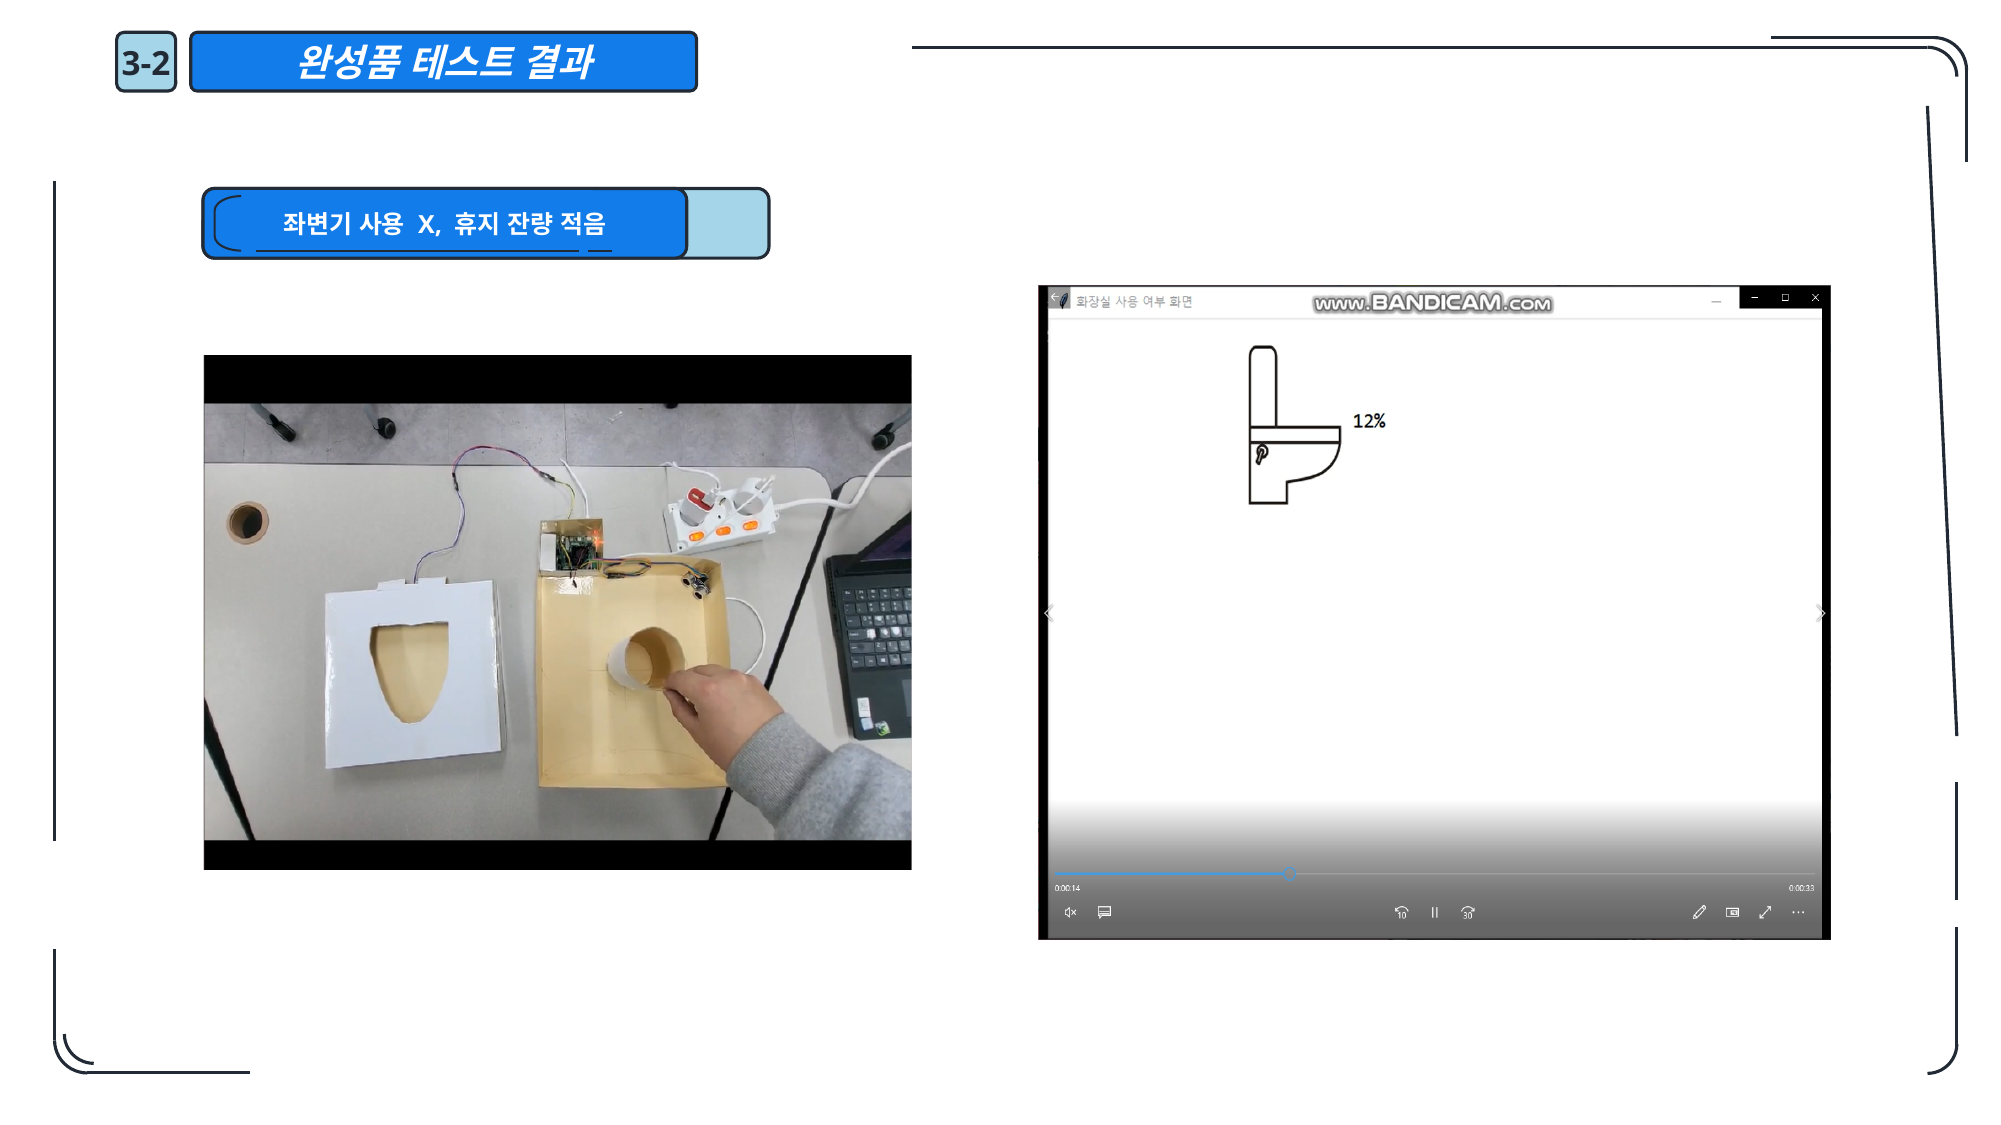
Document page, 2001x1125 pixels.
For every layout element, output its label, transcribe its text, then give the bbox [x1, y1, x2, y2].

picture [1038, 285, 1831, 940]
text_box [54, 37, 1967, 1074]
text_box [386, 24, 441, 258]
text_box 완성품 테스트 결과 [190, 31, 386, 37]
picture [300, 258, 815, 967]
text_box 완성품 테스트 결과 [441, 31, 698, 37]
text_box 3-2 [116, 31, 176, 37]
